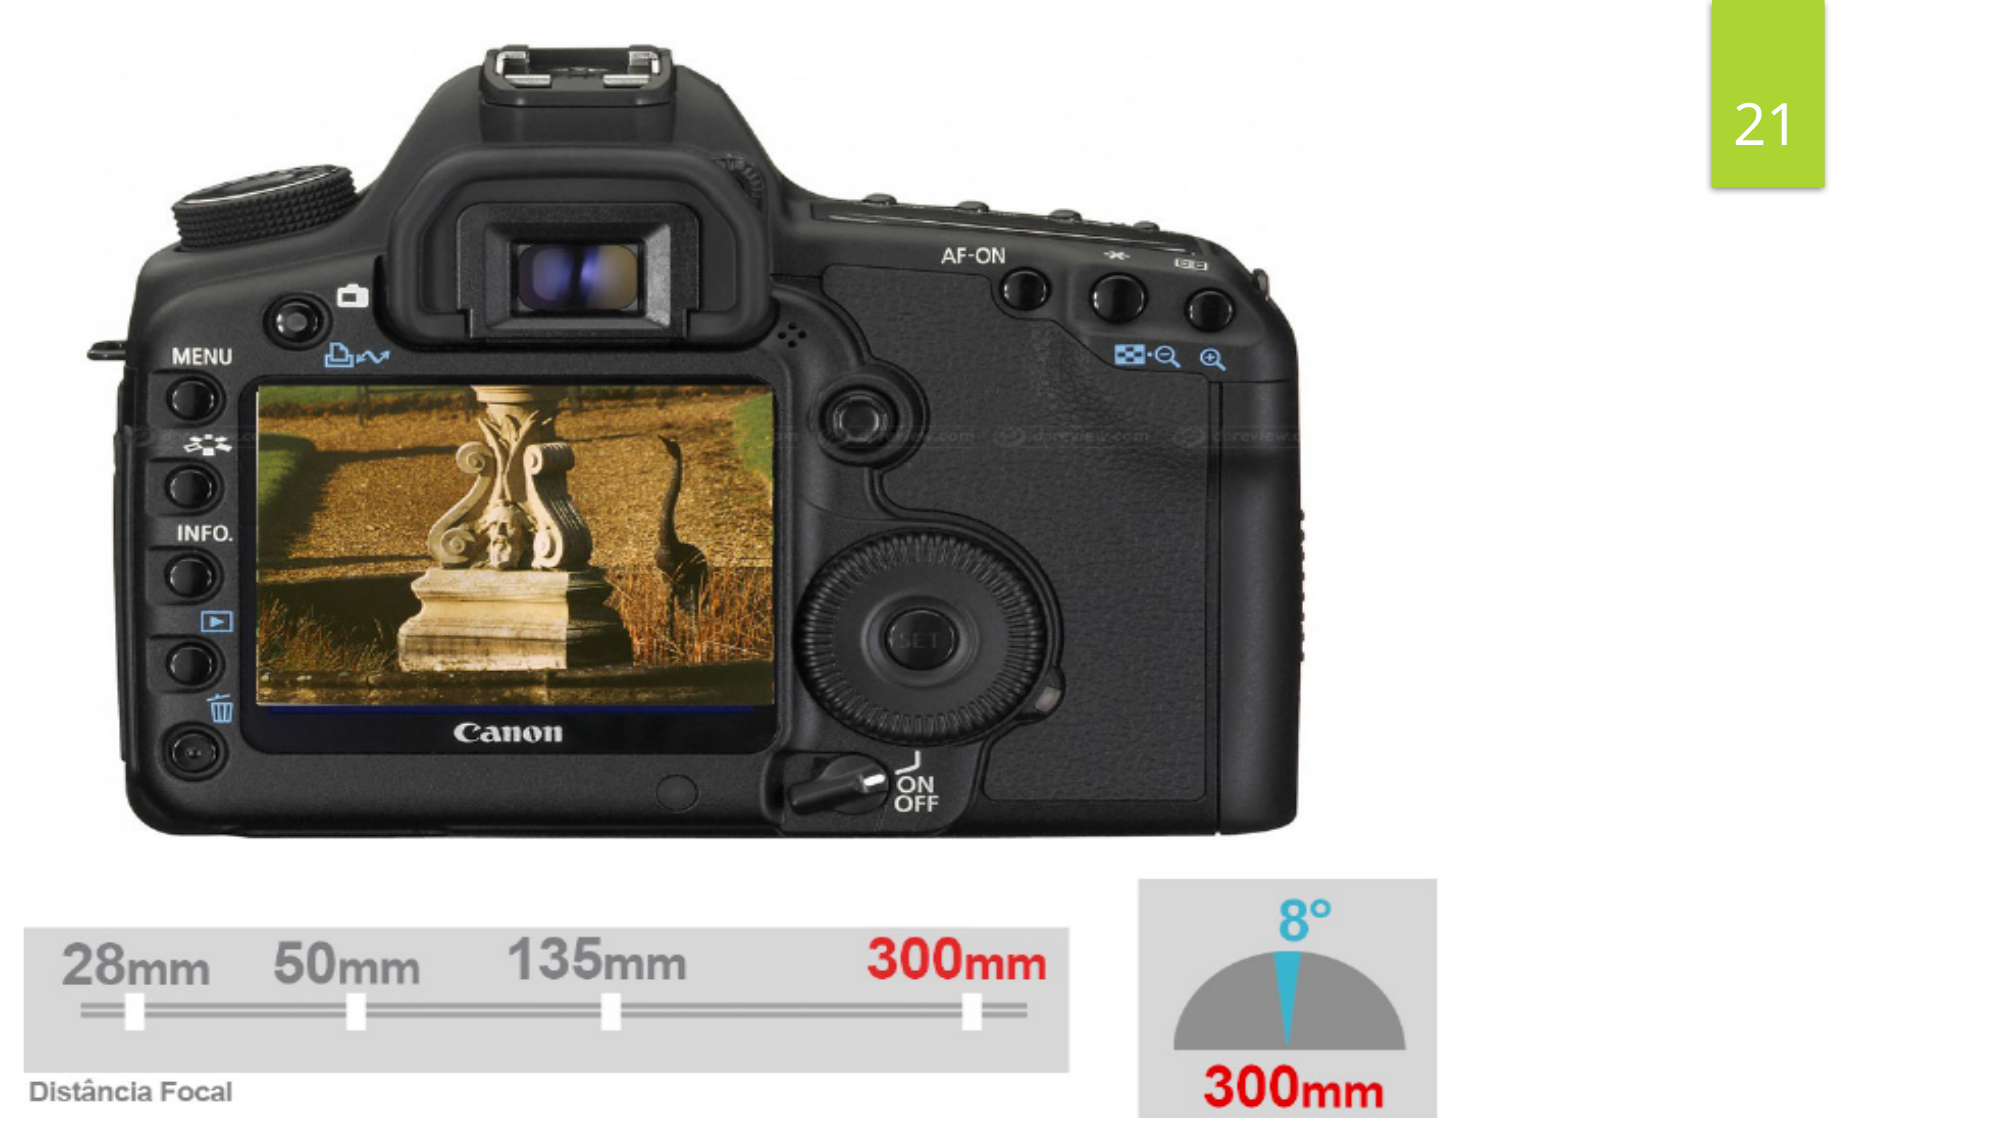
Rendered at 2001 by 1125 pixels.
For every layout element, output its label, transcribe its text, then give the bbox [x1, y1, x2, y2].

picture [23, 36, 1439, 1118]
slide_number 21 [1698, 48, 1836, 175]
